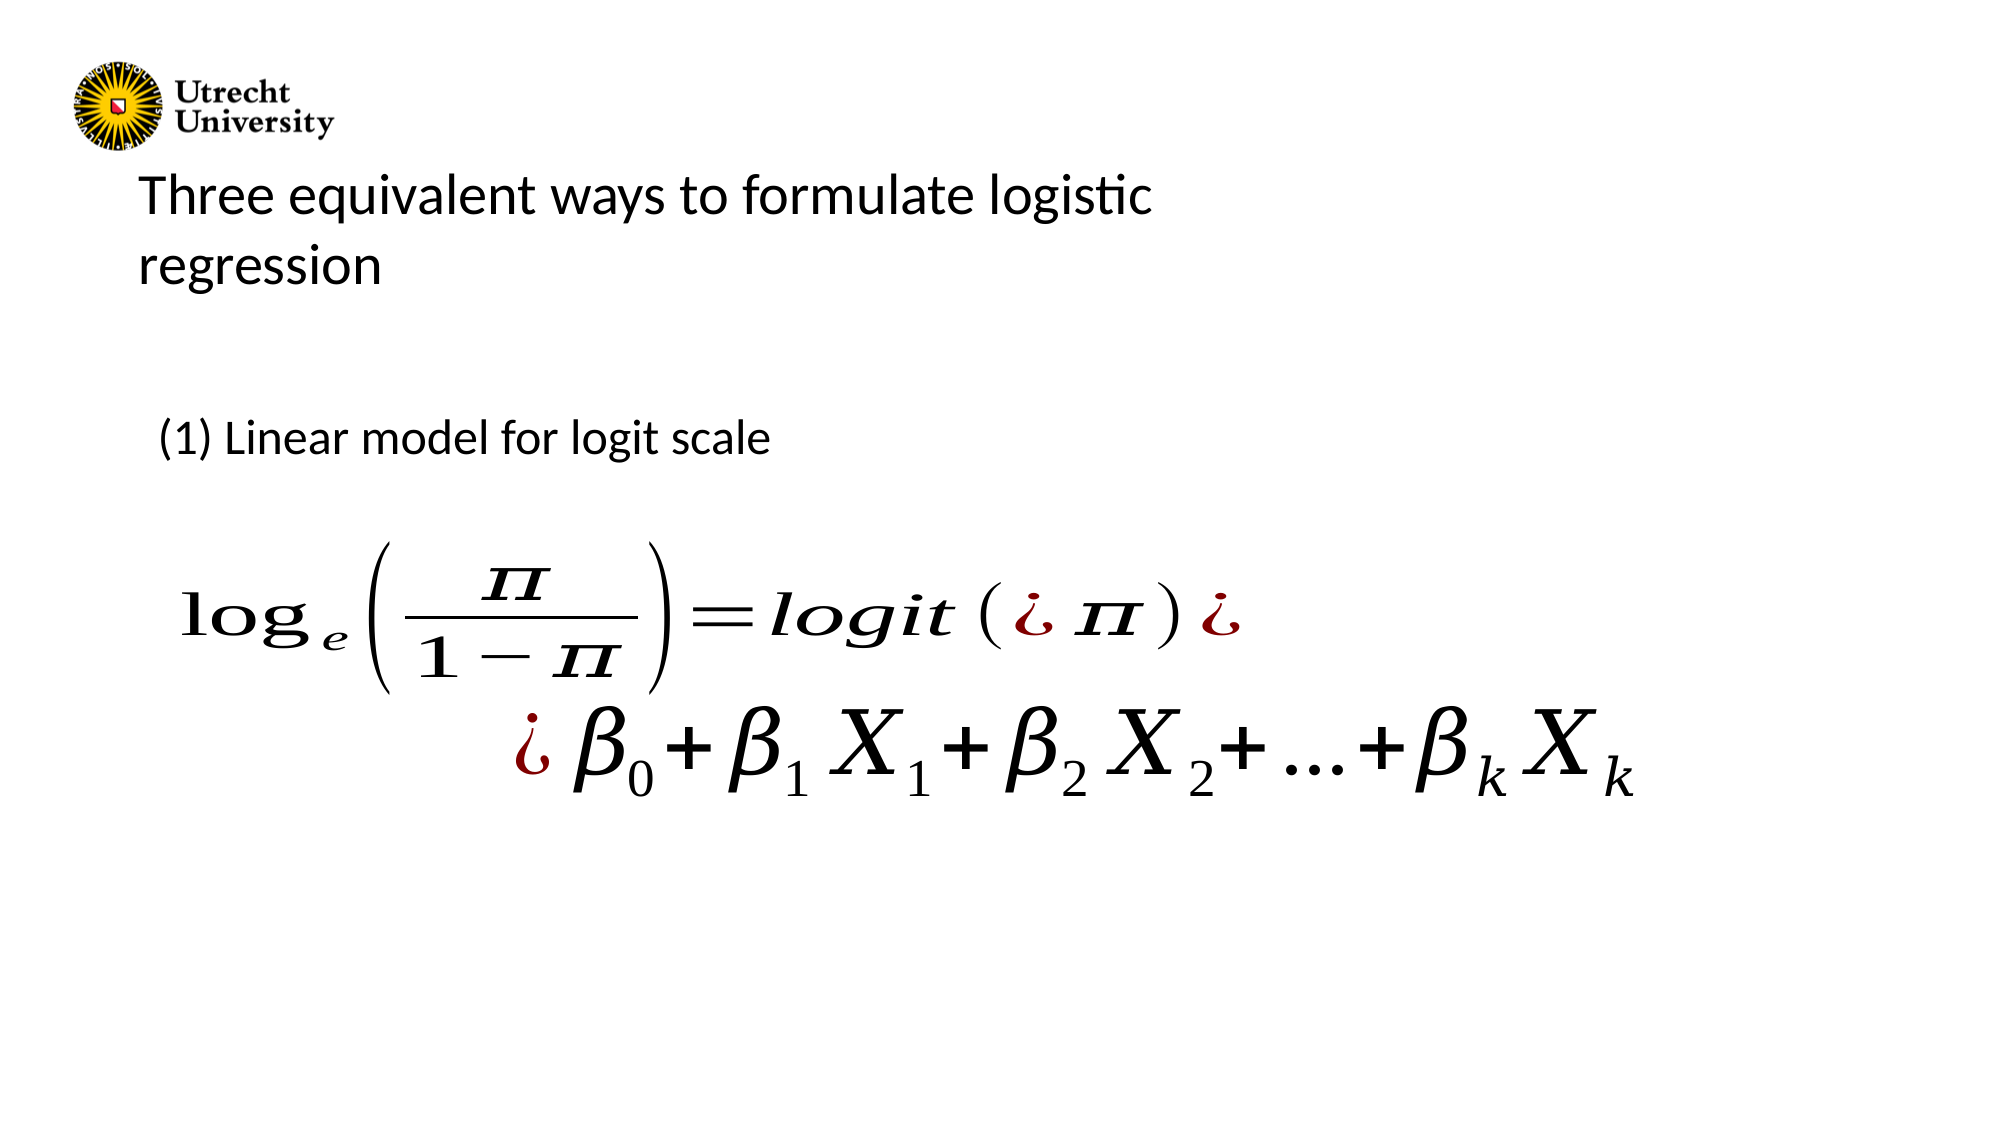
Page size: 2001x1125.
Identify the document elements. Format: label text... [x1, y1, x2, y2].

text_box Three equivalent ways to formulate logistic regression [123, 148, 1306, 304]
picture [0, 0, 532, 209]
text_box (1) Linear model for logit scale [142, 397, 788, 472]
